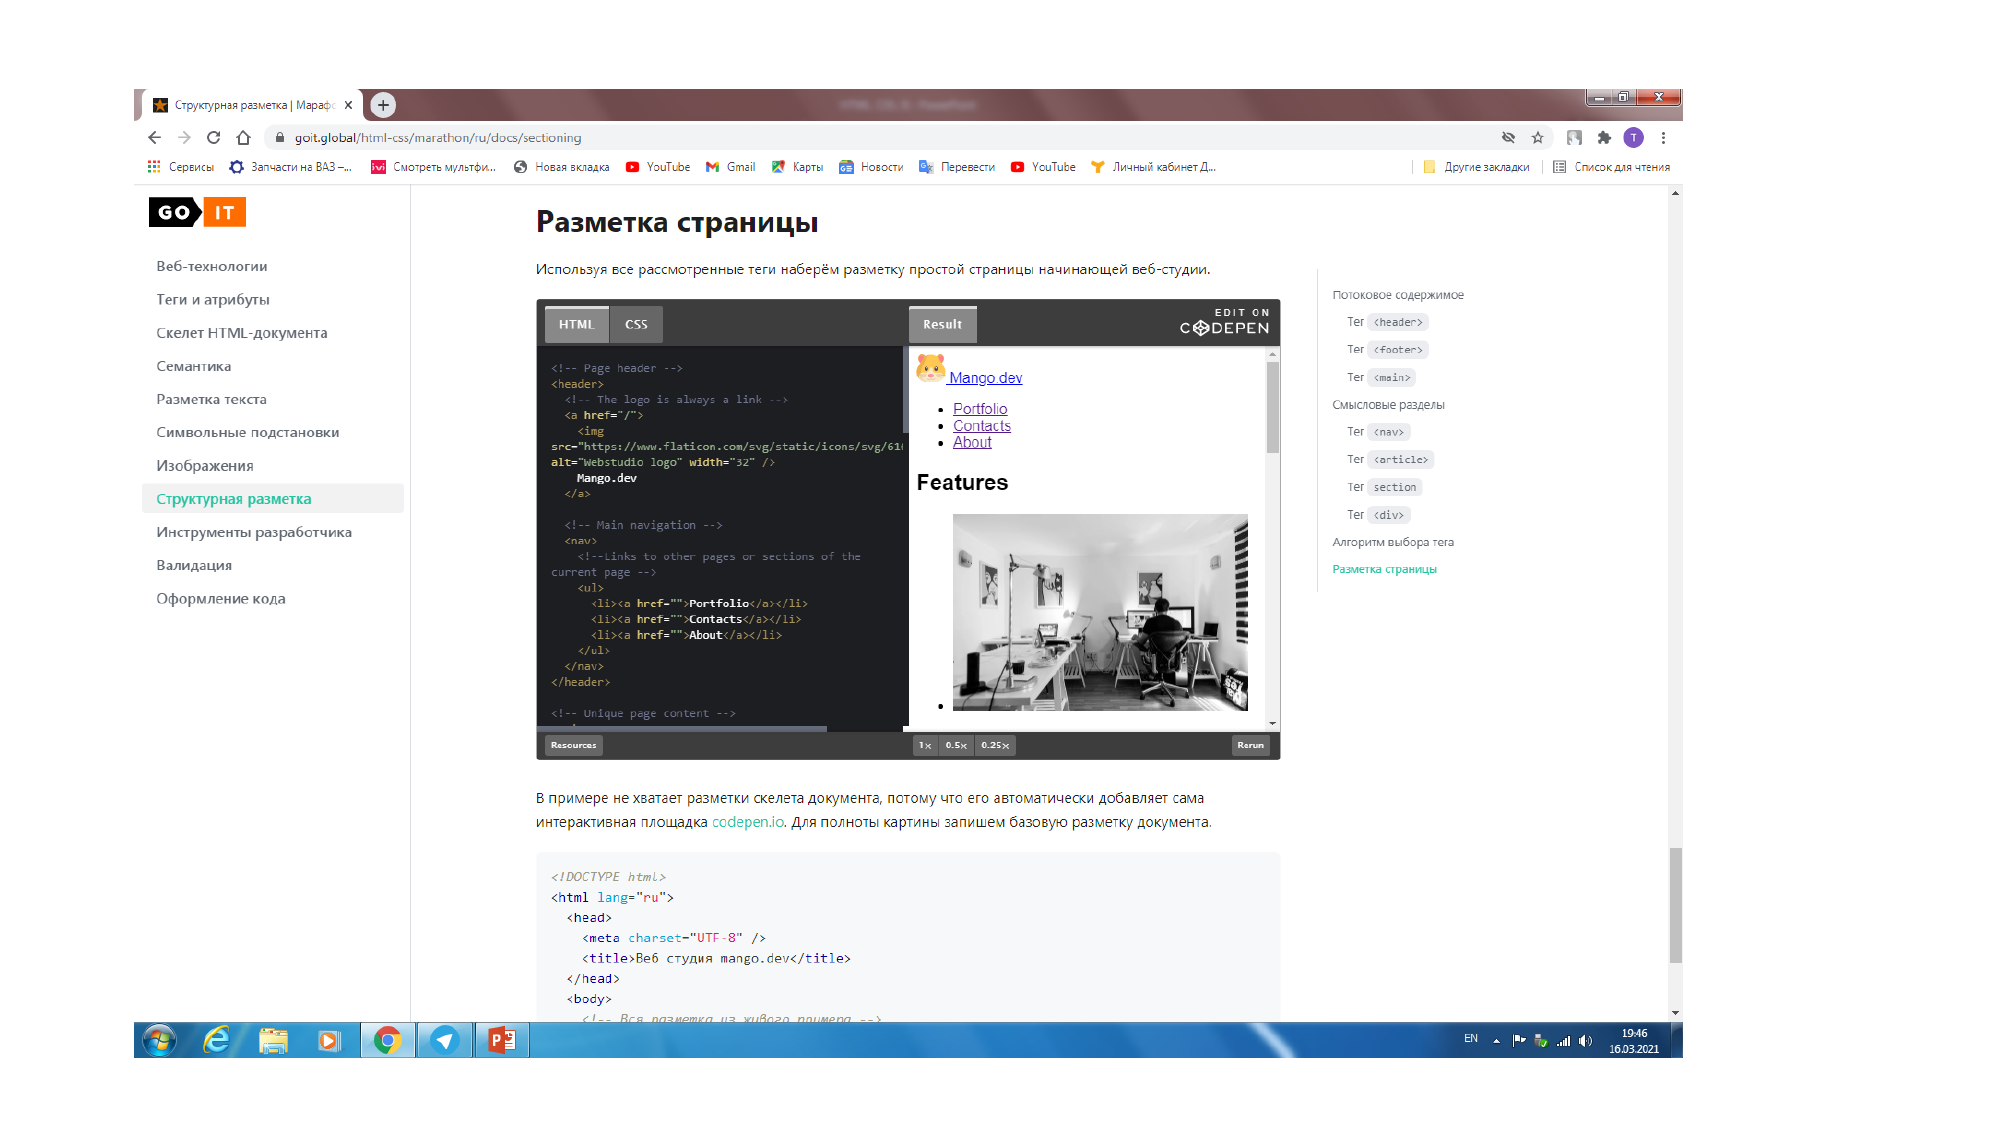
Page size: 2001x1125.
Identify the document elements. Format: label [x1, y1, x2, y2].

picture [134, 89, 1683, 1058]
